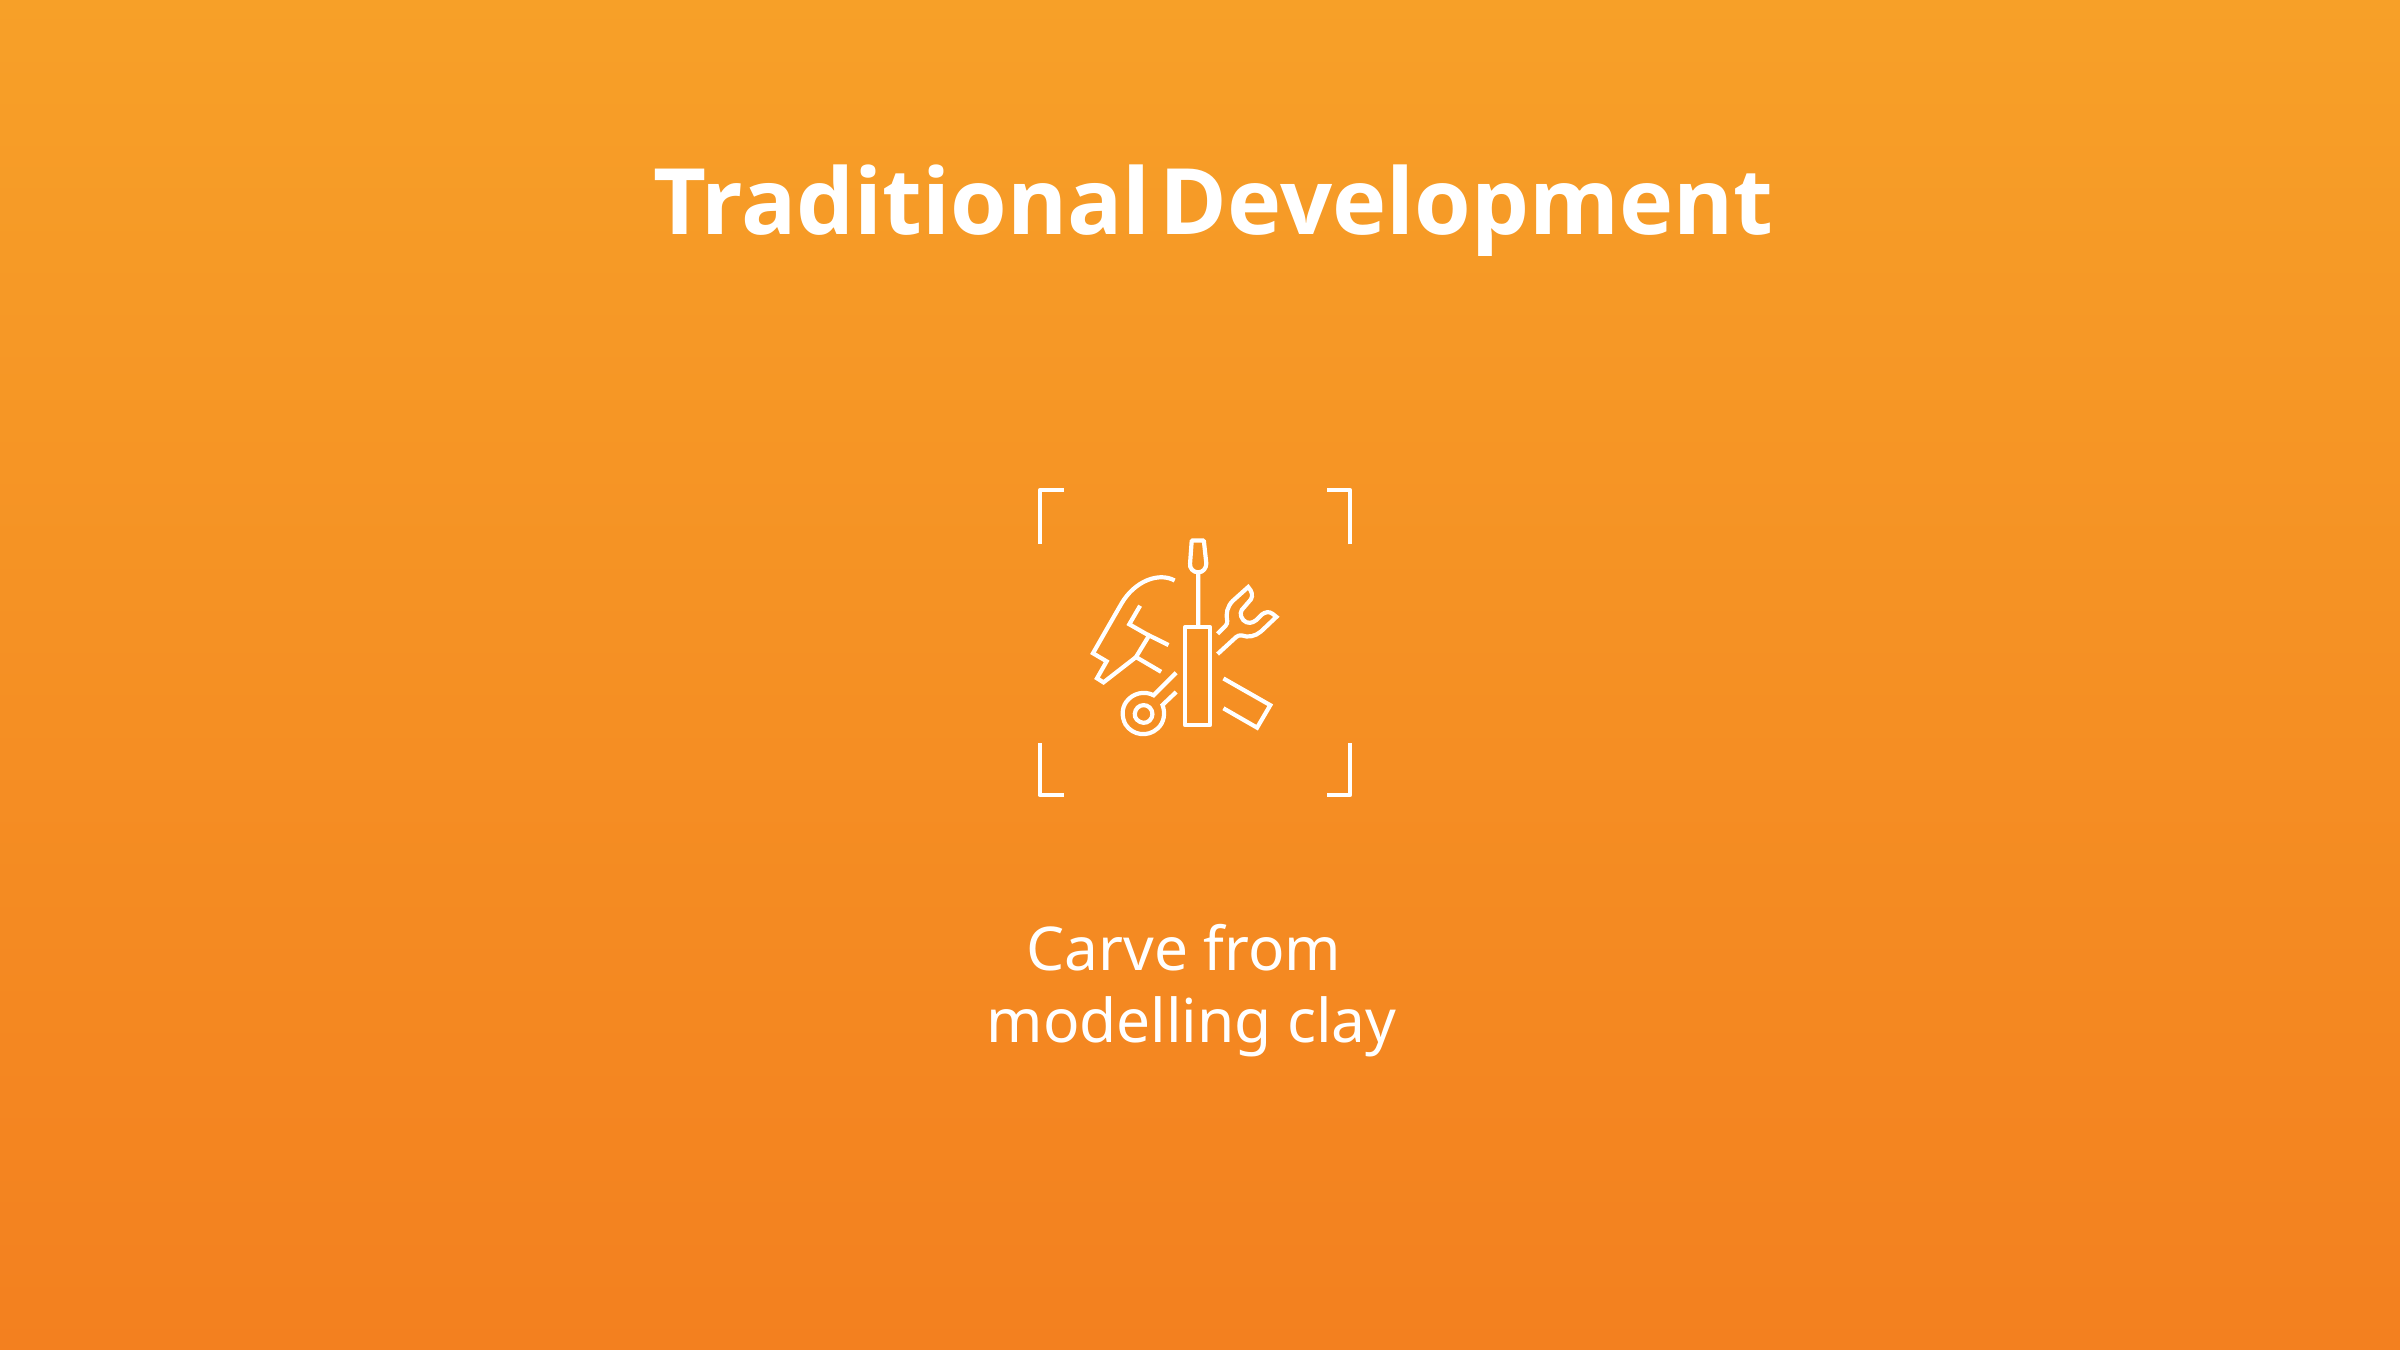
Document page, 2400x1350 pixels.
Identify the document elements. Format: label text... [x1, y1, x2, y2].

text_box [0, 0, 2400, 1350]
text_box Development [1145, 135, 1789, 261]
text_box Traditional [638, 135, 1145, 261]
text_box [1039, 489, 1351, 796]
text_box Carve from modelling clay [921, 902, 1463, 1063]
